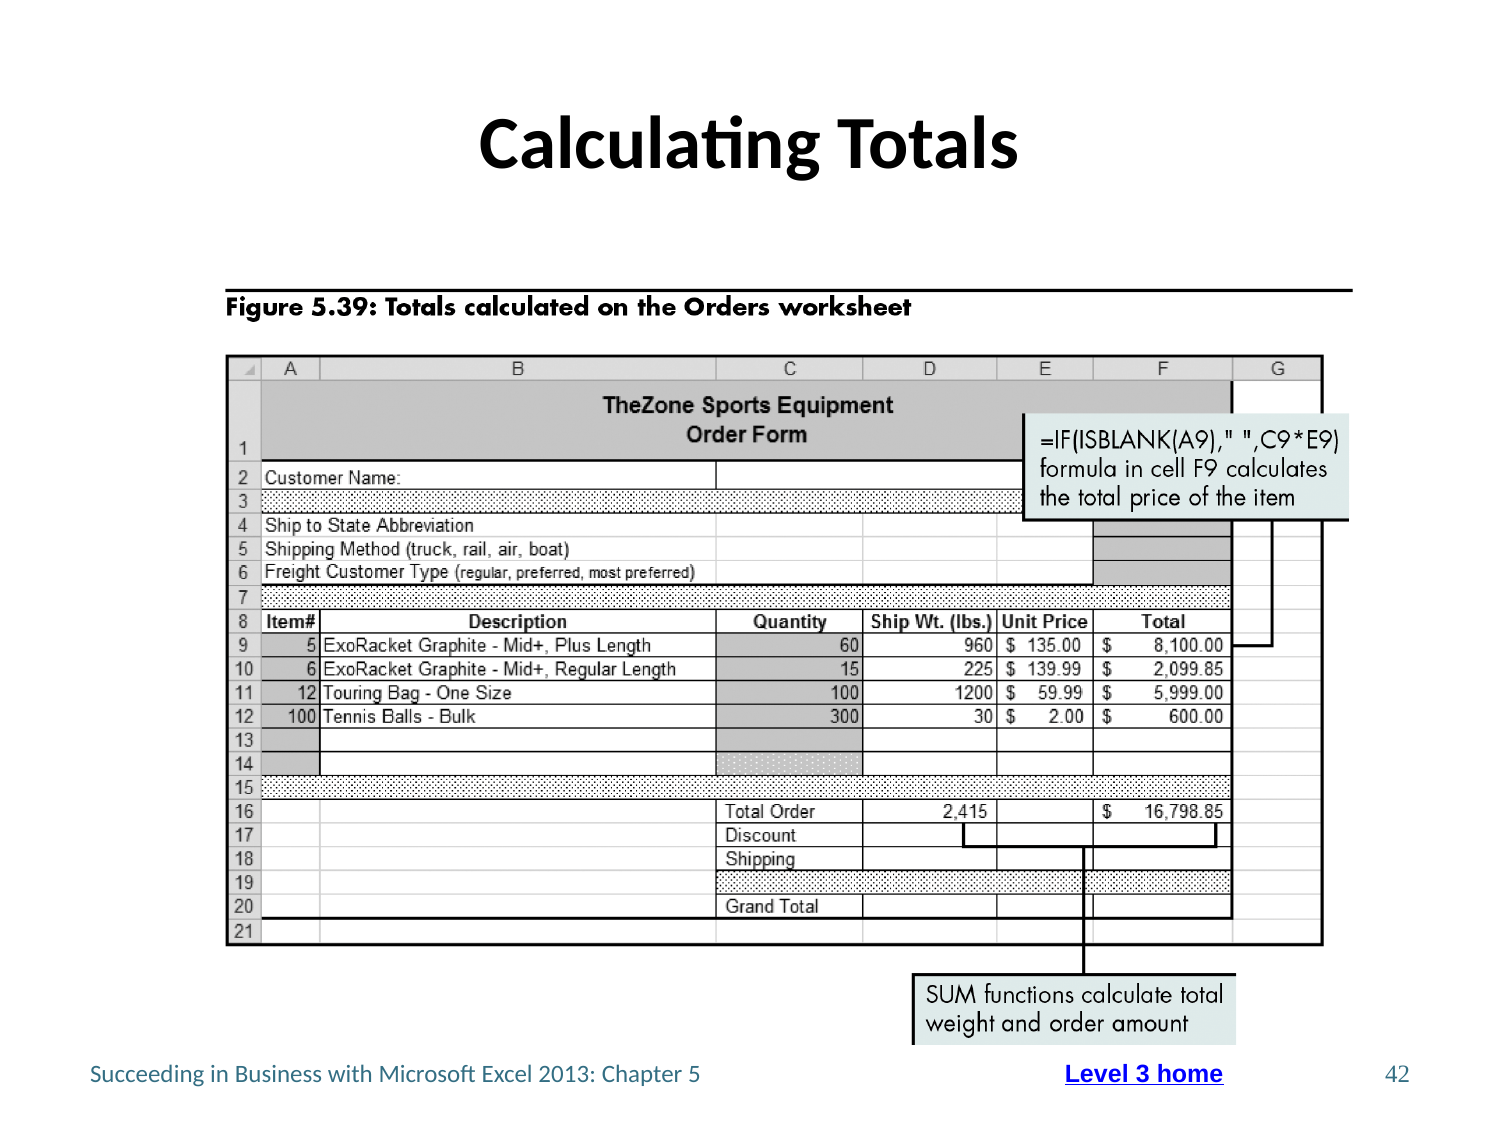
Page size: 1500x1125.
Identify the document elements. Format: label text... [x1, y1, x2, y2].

picture [224, 288, 1353, 1046]
footer Succeeding in Business with Microsoft Excel 2013: Chapter 5 [75, 1042, 963, 1103]
slide_number 42 [1074, 1042, 1425, 1103]
title Calculating Totals [75, 45, 1425, 233]
text_box Level 3 home [1049, 1053, 1288, 1095]
